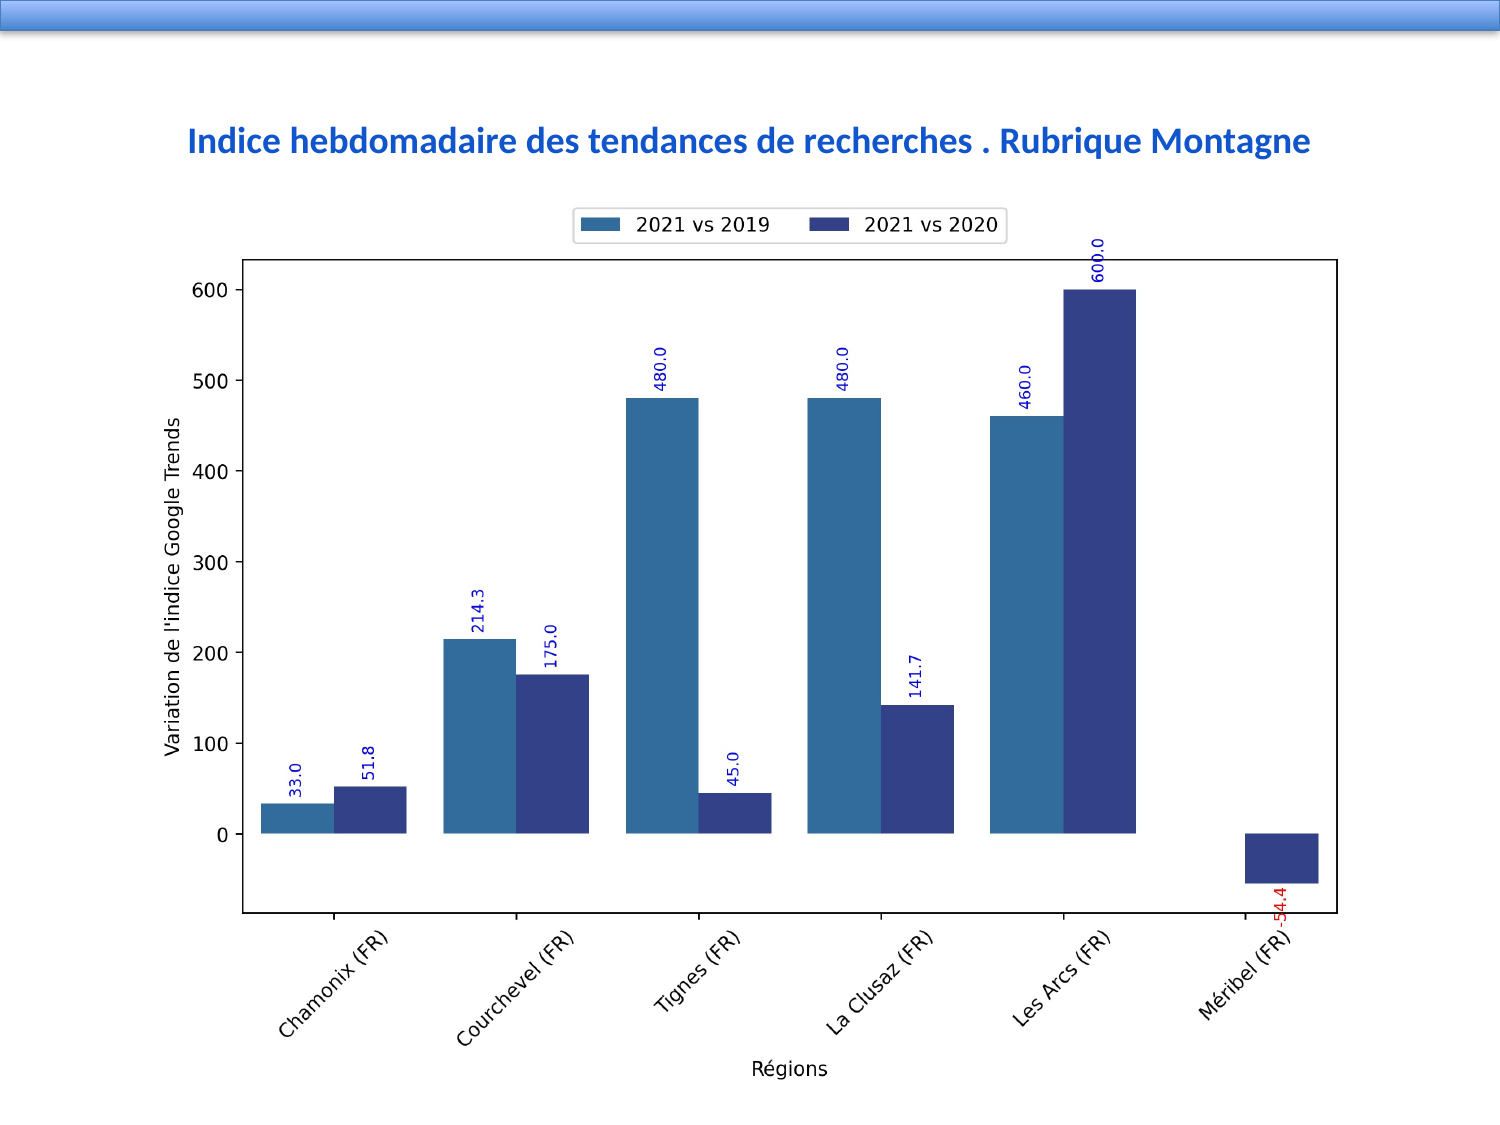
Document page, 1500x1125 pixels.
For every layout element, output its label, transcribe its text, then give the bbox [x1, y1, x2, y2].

picture [149, 194, 1351, 1093]
text_box [0, 0, 1500, 31]
title Indice hebdomadaire des tendances de recherches . Rubrique Montagne [75, 45, 1425, 233]
